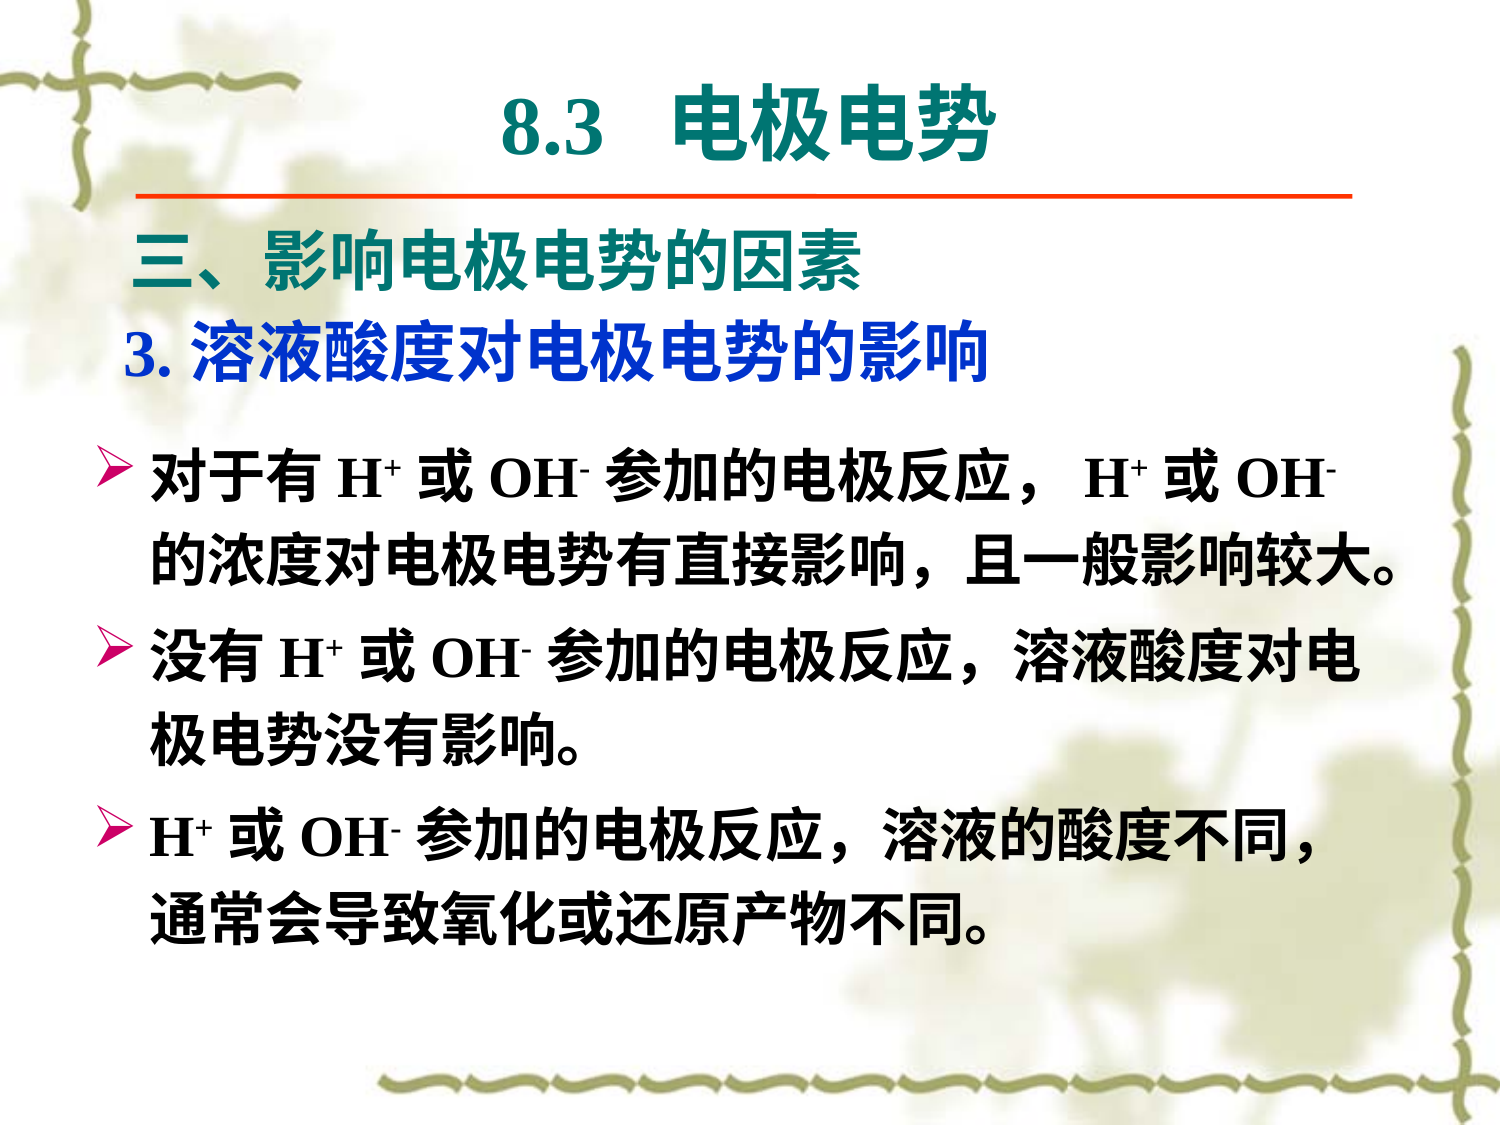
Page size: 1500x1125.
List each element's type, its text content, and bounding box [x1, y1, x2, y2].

text_box 8.3 电极电势 [99, 66, 1400, 176]
title 3.溶液酸度对电极电势的影响 [108, 301, 1384, 398]
list 对于有H+或OH-参加的电极反应，H+或OH-的浓度对电极电势有直接影响，且一般影响较大。 没有H+或OH-参加的电极反应，溶液酸度对电极电势没有影响。 H+或OH-参加的电极反应，溶液的酸度不同，通常会导致氧化或还原产物不同。 [77, 417, 1419, 984]
text_box 三、影响电极电势的因素 [114, 205, 1390, 313]
picture [0, 0, 1500, 1125]
